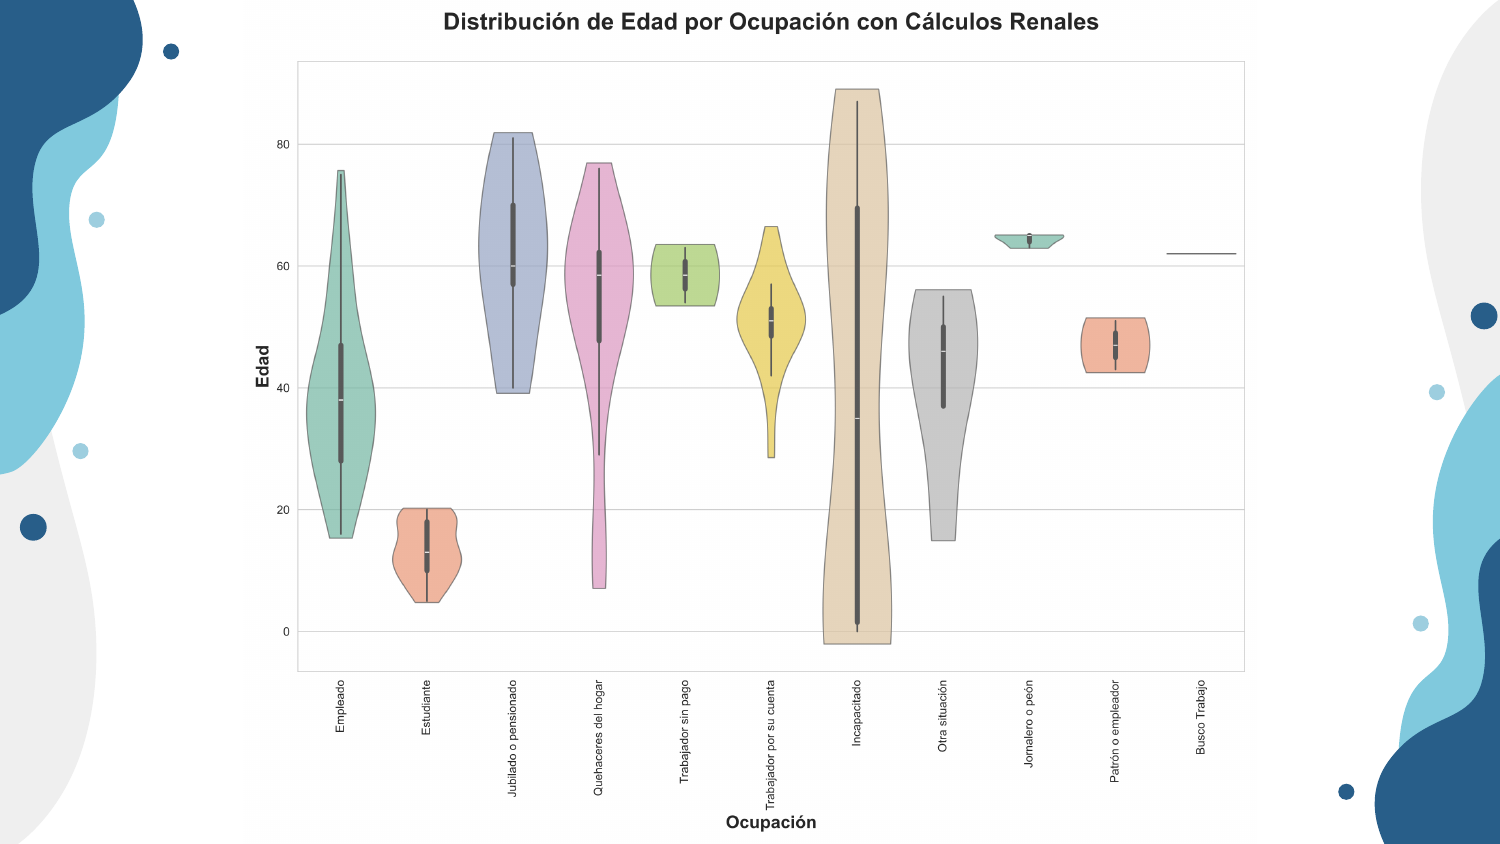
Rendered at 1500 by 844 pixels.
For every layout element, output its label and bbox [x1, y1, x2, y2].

picture [243, 0, 1257, 844]
